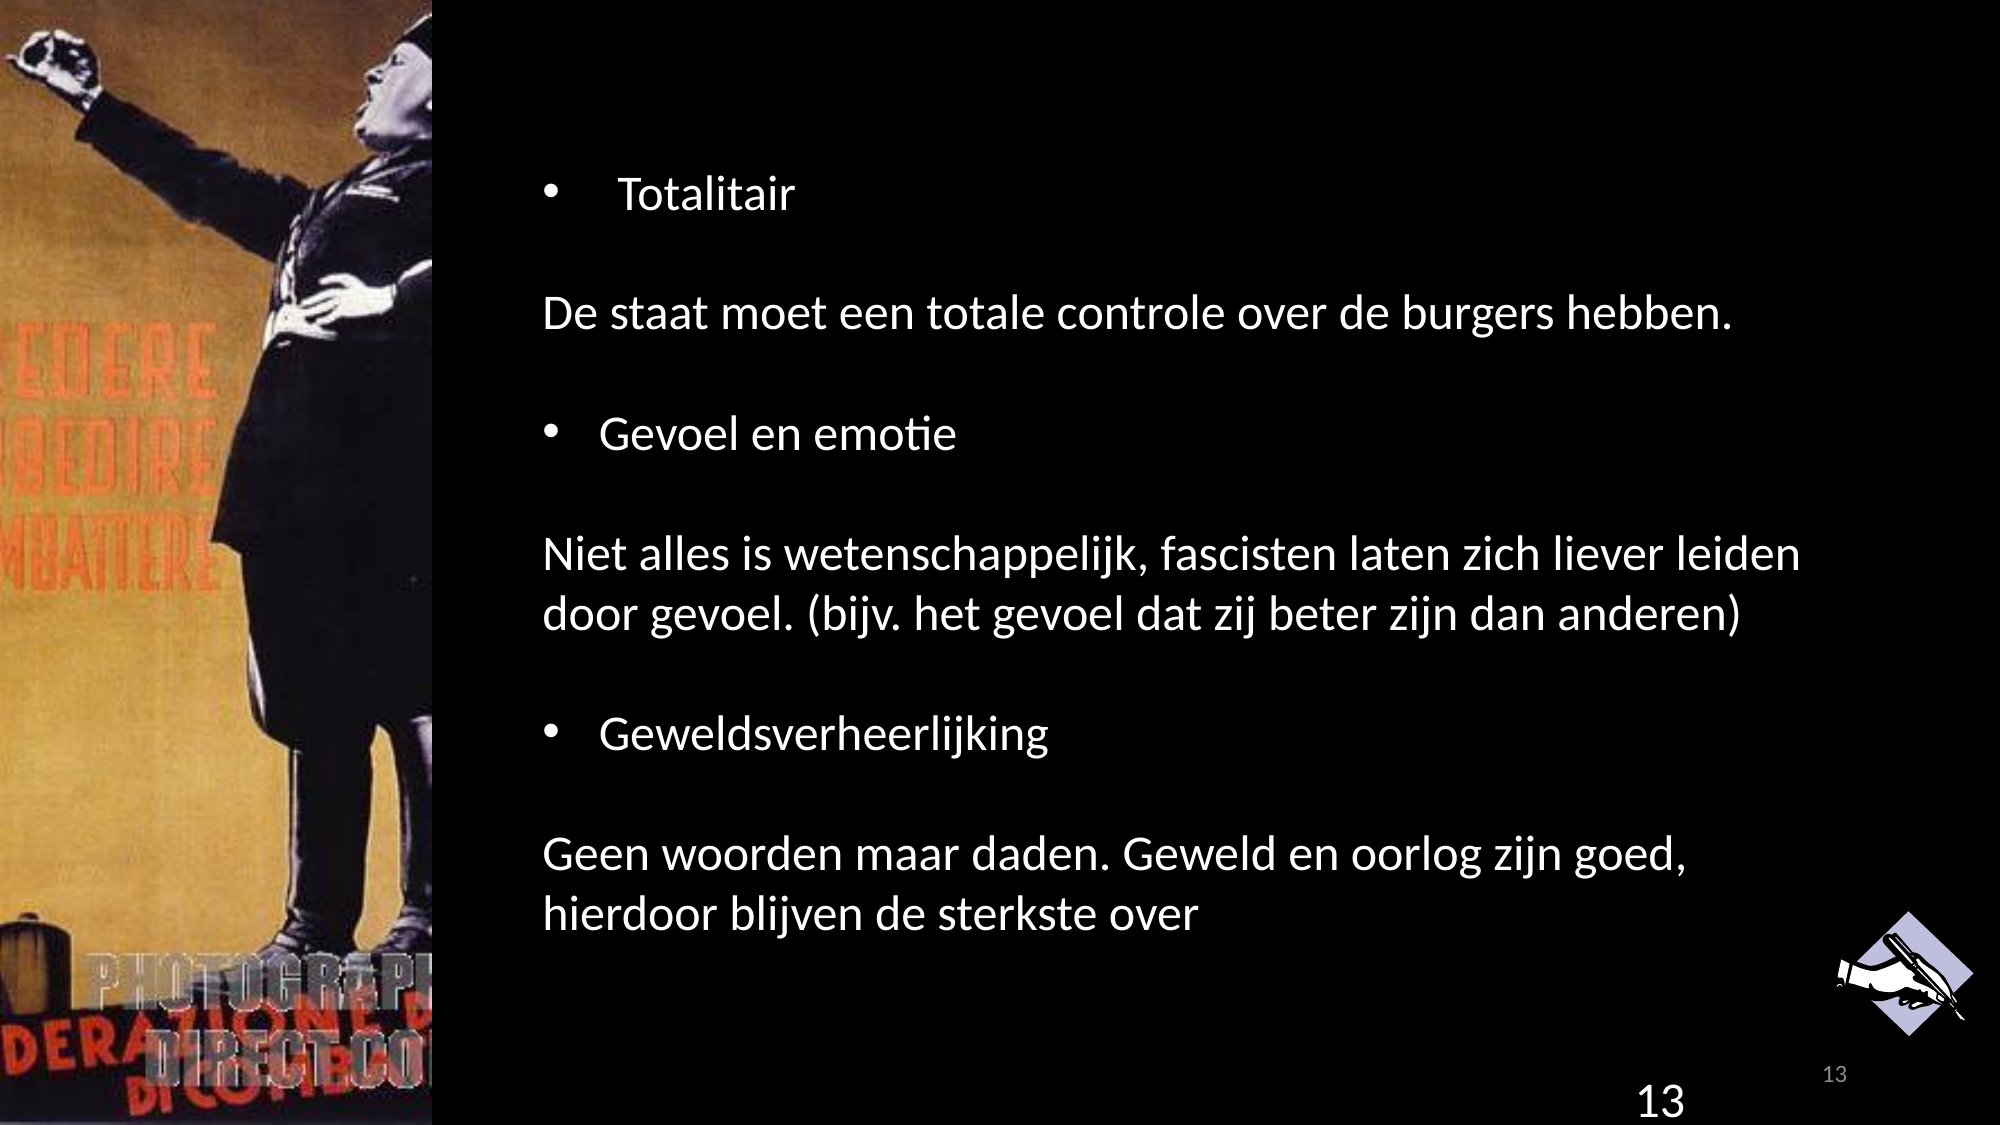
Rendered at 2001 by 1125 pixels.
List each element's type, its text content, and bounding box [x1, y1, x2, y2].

picture [0, 0, 432, 1125]
picture [1830, 903, 1983, 1045]
text_box Totalitair De staat moet een totale controle over de burgers hebben. Gevoel en emotie Niet alles is wetenschappelijk, fascisten laten zich liever leiden door gevoel. (bijv. het gevoel dat zij beter zijn dan anderen) Geweldsverheerlijking Geen woorden maar daden. Geweld en oorlog zijn goed, hierdoor blijven de sterkste over [527, 92, 1863, 948]
slide_number 13 [1412, 1042, 1863, 1103]
text_box 13 [1350, 1067, 1700, 1125]
